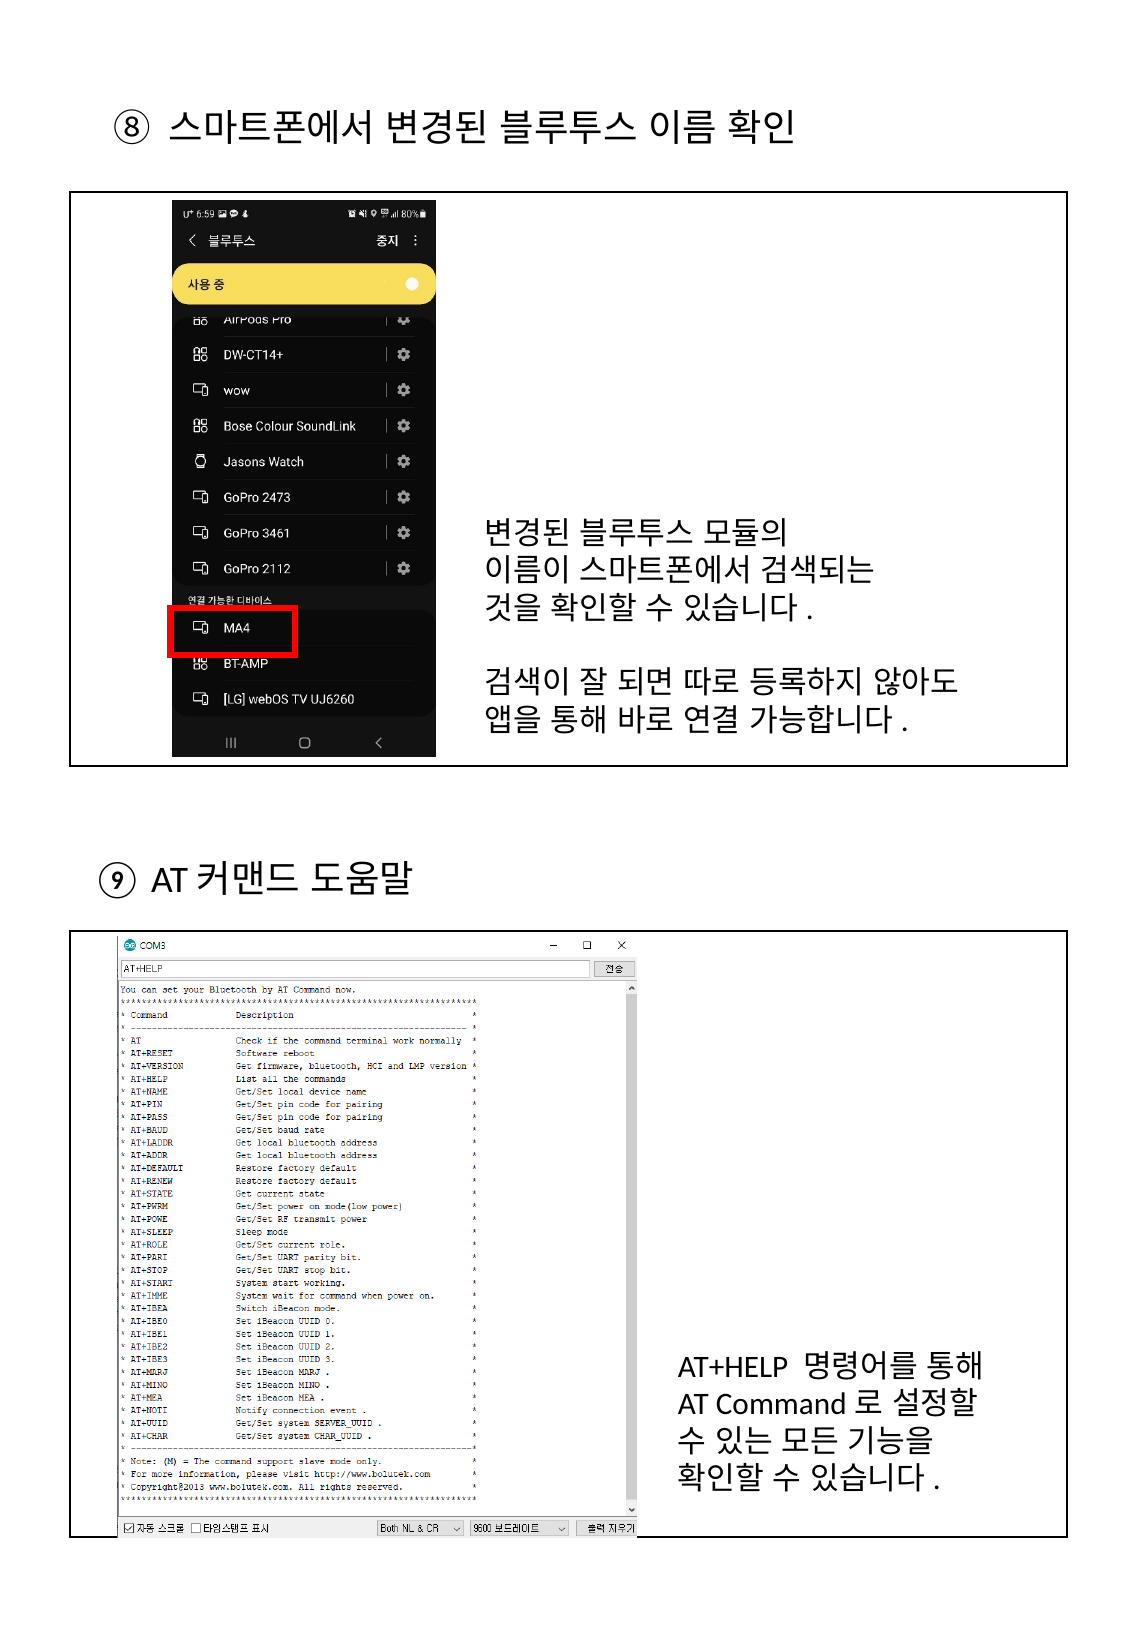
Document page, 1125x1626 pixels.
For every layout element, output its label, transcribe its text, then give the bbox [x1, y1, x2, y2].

text_box AT+HELP 명령어를 통해 AT Command로 설정할 수 있는 모든 기능을 확인할 수 있습니다. [663, 1338, 1016, 1504]
text_box ⑧ 스마트폰에서 변경된 블루투스 이름 확인 [98, 96, 823, 157]
text_box 변경된 블루투스 모듈의 이름이 스마트폰에서 검색되는 것을 확인할 수 있습니다. 검색이 잘 되면 따로 등록하지 않아도 앱을 통해 바로 연결 가능합니다. [469, 505, 1033, 745]
picture [172, 200, 436, 757]
text_box [69, 930, 1068, 1538]
text_box [69, 191, 1068, 767]
text_box ⑨ AT커맨드 도움말 [77, 847, 430, 908]
picture [117, 936, 637, 1538]
